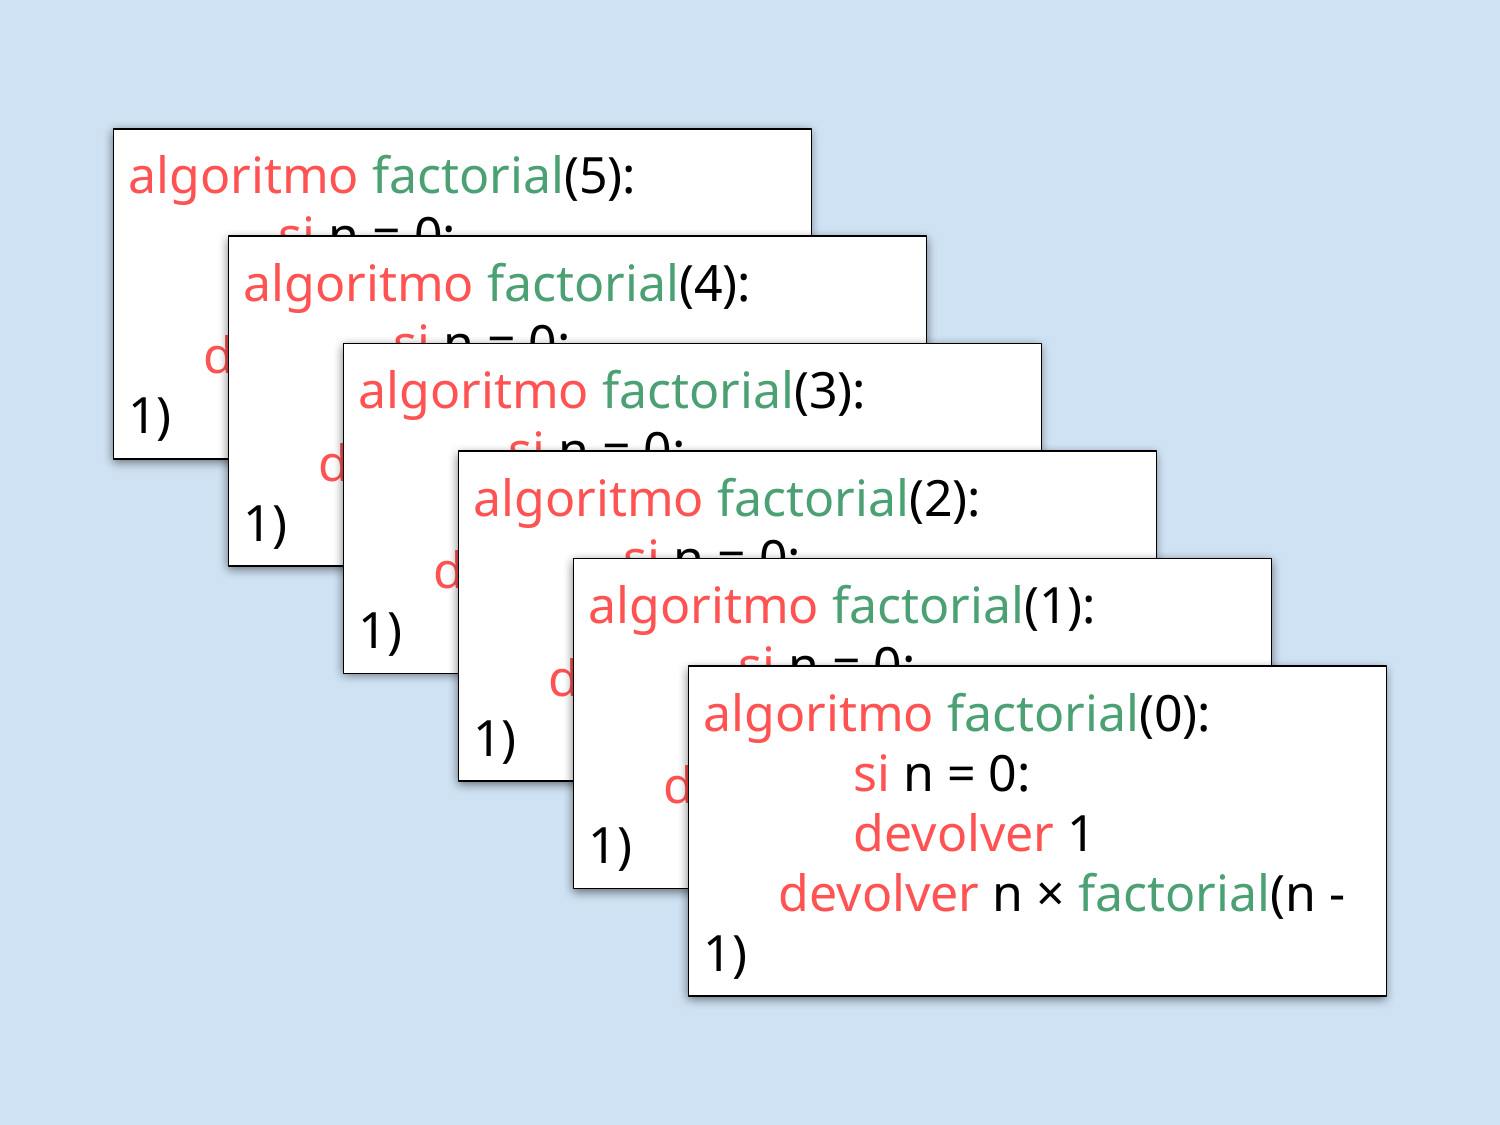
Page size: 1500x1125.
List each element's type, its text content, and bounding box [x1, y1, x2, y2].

text_box algoritmo factorial(1): si n = 0: devolver 1 devolver n × factorial(n - 1) [573, 558, 1272, 889]
text_box algoritmo factorial(3): si n = 0: devolver 1 devolver n × factorial(n - 1) [343, 343, 1042, 674]
text_box algoritmo factorial(4): si n = 0: devolver 1 devolver n × factorial(n - 1) [228, 236, 927, 567]
text_box algoritmo factorial(5): si n = 0: devolver 1 devolver n × factorial(n - 1) [113, 128, 812, 459]
text_box algoritmo factorial(0): si n = 0: devolver 1 devolver n × factorial(n - 1) [688, 666, 1387, 997]
text_box algoritmo factorial(2): si n = 0: devolver 1 devolver n × factorial(n - 1) [458, 451, 1157, 782]
